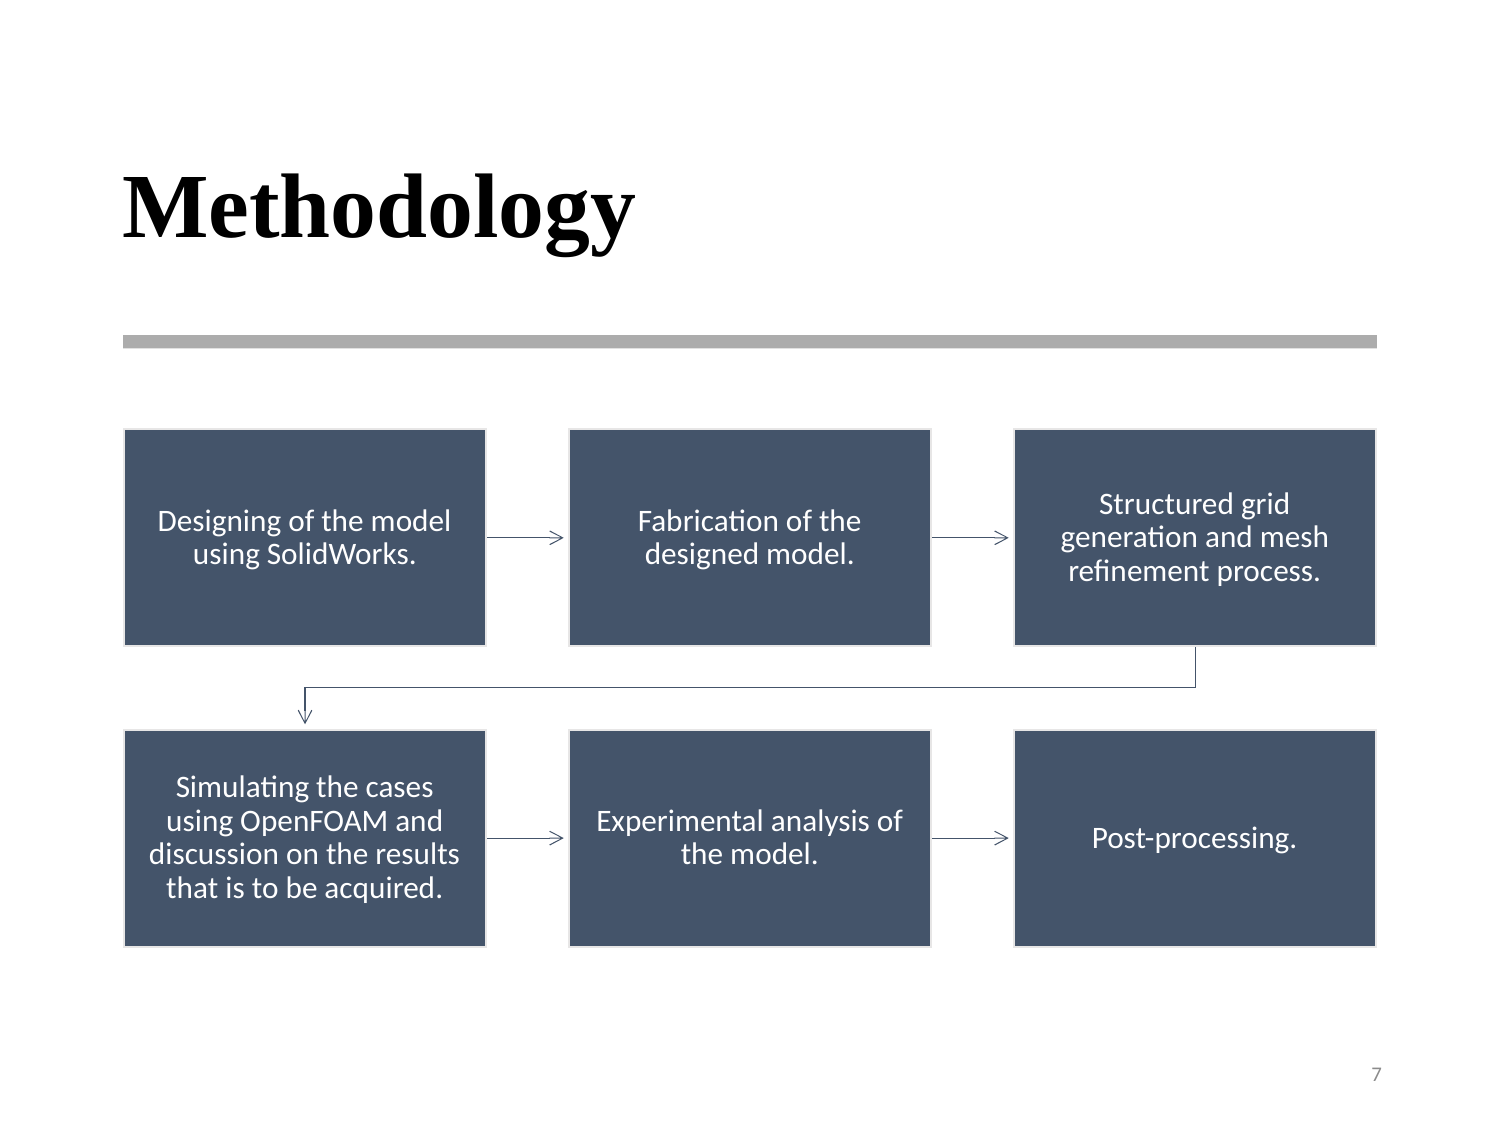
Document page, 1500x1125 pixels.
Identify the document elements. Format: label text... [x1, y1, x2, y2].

slide_number 7 [1059, 1042, 1397, 1103]
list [123, 391, 1377, 985]
title Methodology [107, 99, 1393, 317]
text_box [122, 334, 1378, 349]
